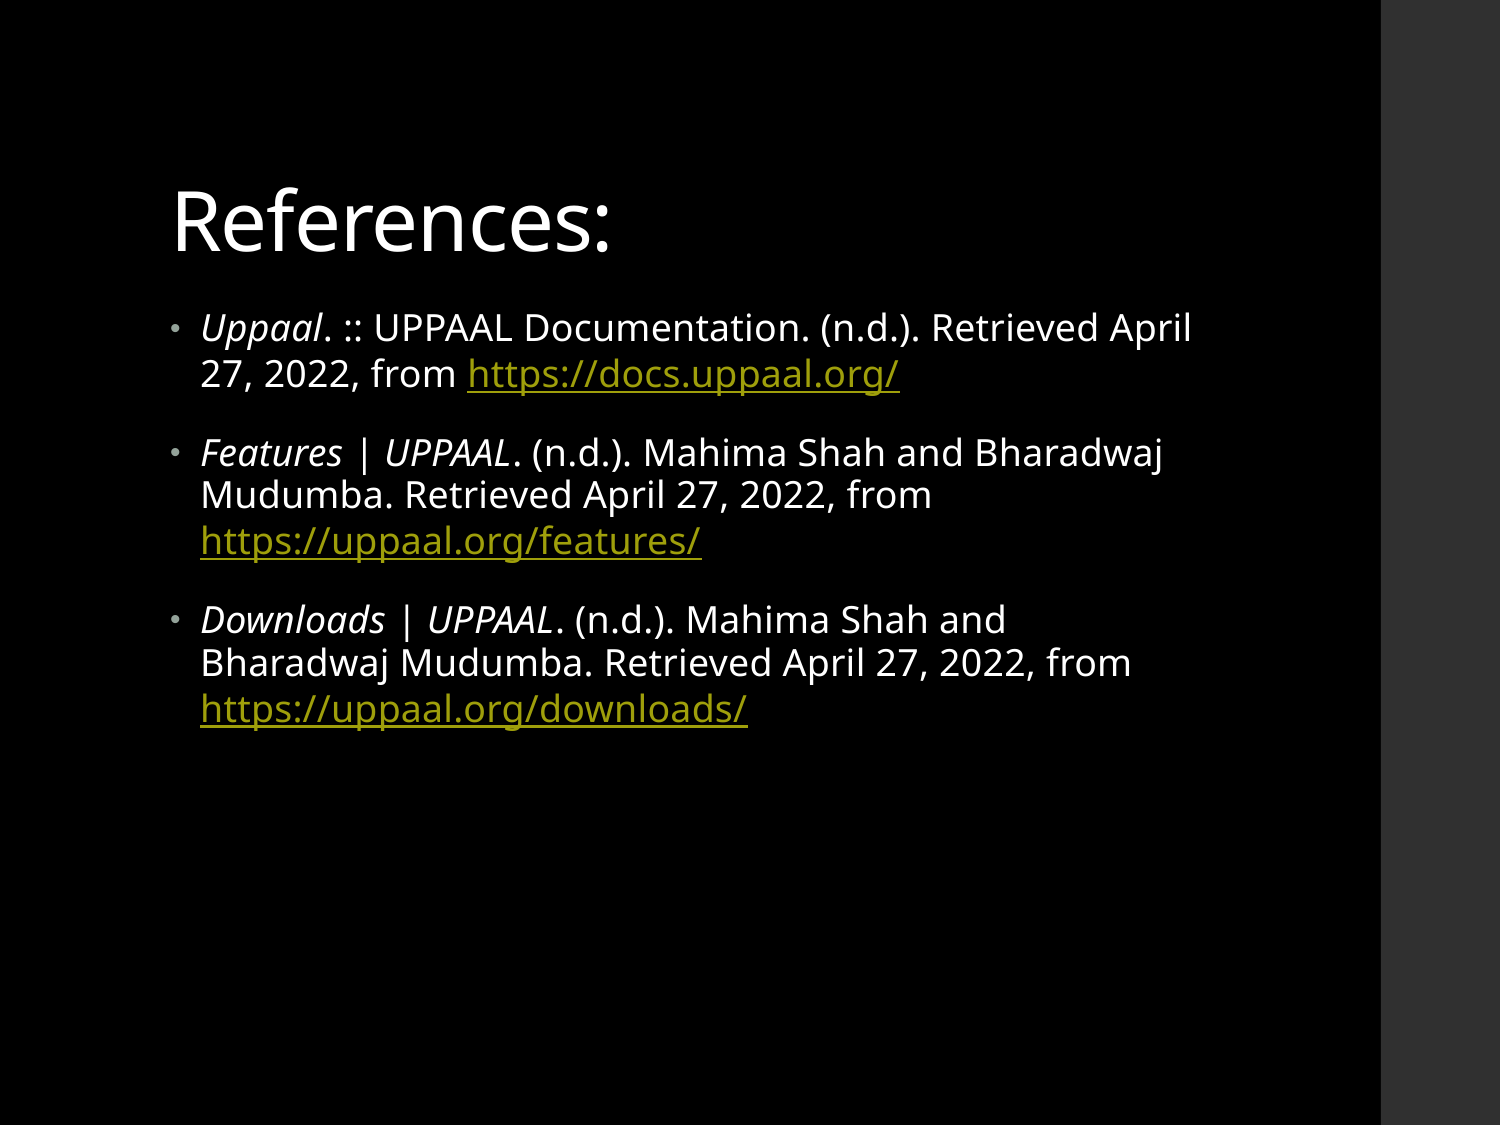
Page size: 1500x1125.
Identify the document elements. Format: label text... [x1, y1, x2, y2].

list Uppaal. :: UPPAAL Documentation. (n.d.). Retrieved April 27, 2022, from https://docs.uppaal.org/ Features | UPPAAL. (n.d.). Mahima Shah and Bharadwaj Mudumba. Retrieved April 27, 2022, from https://uppaal.org/features/ Downloads | UPPAAL. (n.d.). Mahima Shah and Bharadwaj Mudumba. Retrieved April 27, 2022, from https://uppaal.org/downloads/ [155, 299, 1213, 1014]
title References: [155, 60, 1348, 278]
